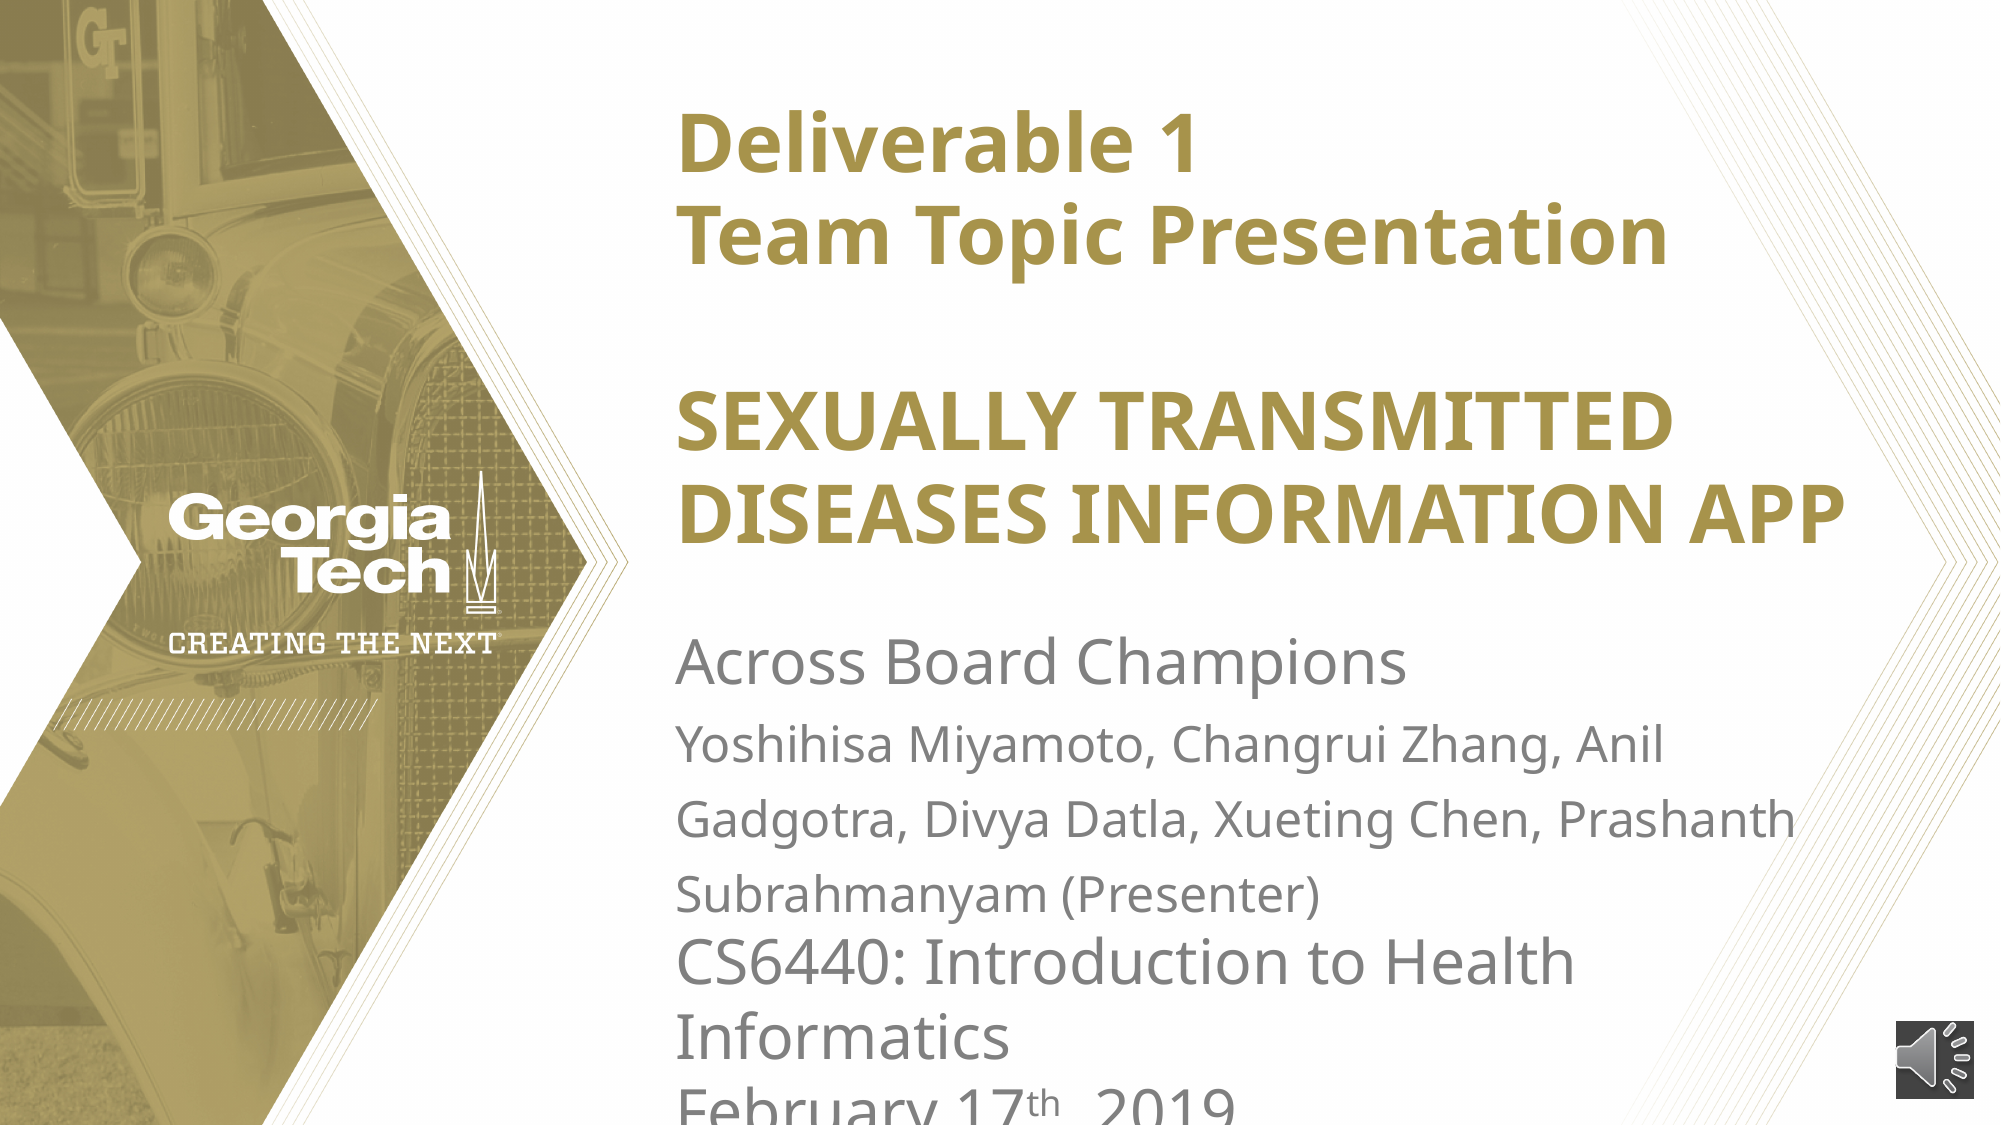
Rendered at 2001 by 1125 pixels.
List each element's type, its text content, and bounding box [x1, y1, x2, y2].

subtitle Across Board Champions Yoshihisa Miyamoto, Changrui Zhang, Anil Gadgotra, Divya Datla, Xueting Chen, Prashanth Subrahmanyam (Presenter) CS6440: Introduction to Health Informatics February 17th, 2019 [660, 539, 1905, 1108]
picture [0, 0, 2001, 1125]
title Deliverable 1 Team Topic Presentation SEXUALLY TRANSMITTED DISEASES INFORMATION APP [660, 0, 1874, 568]
